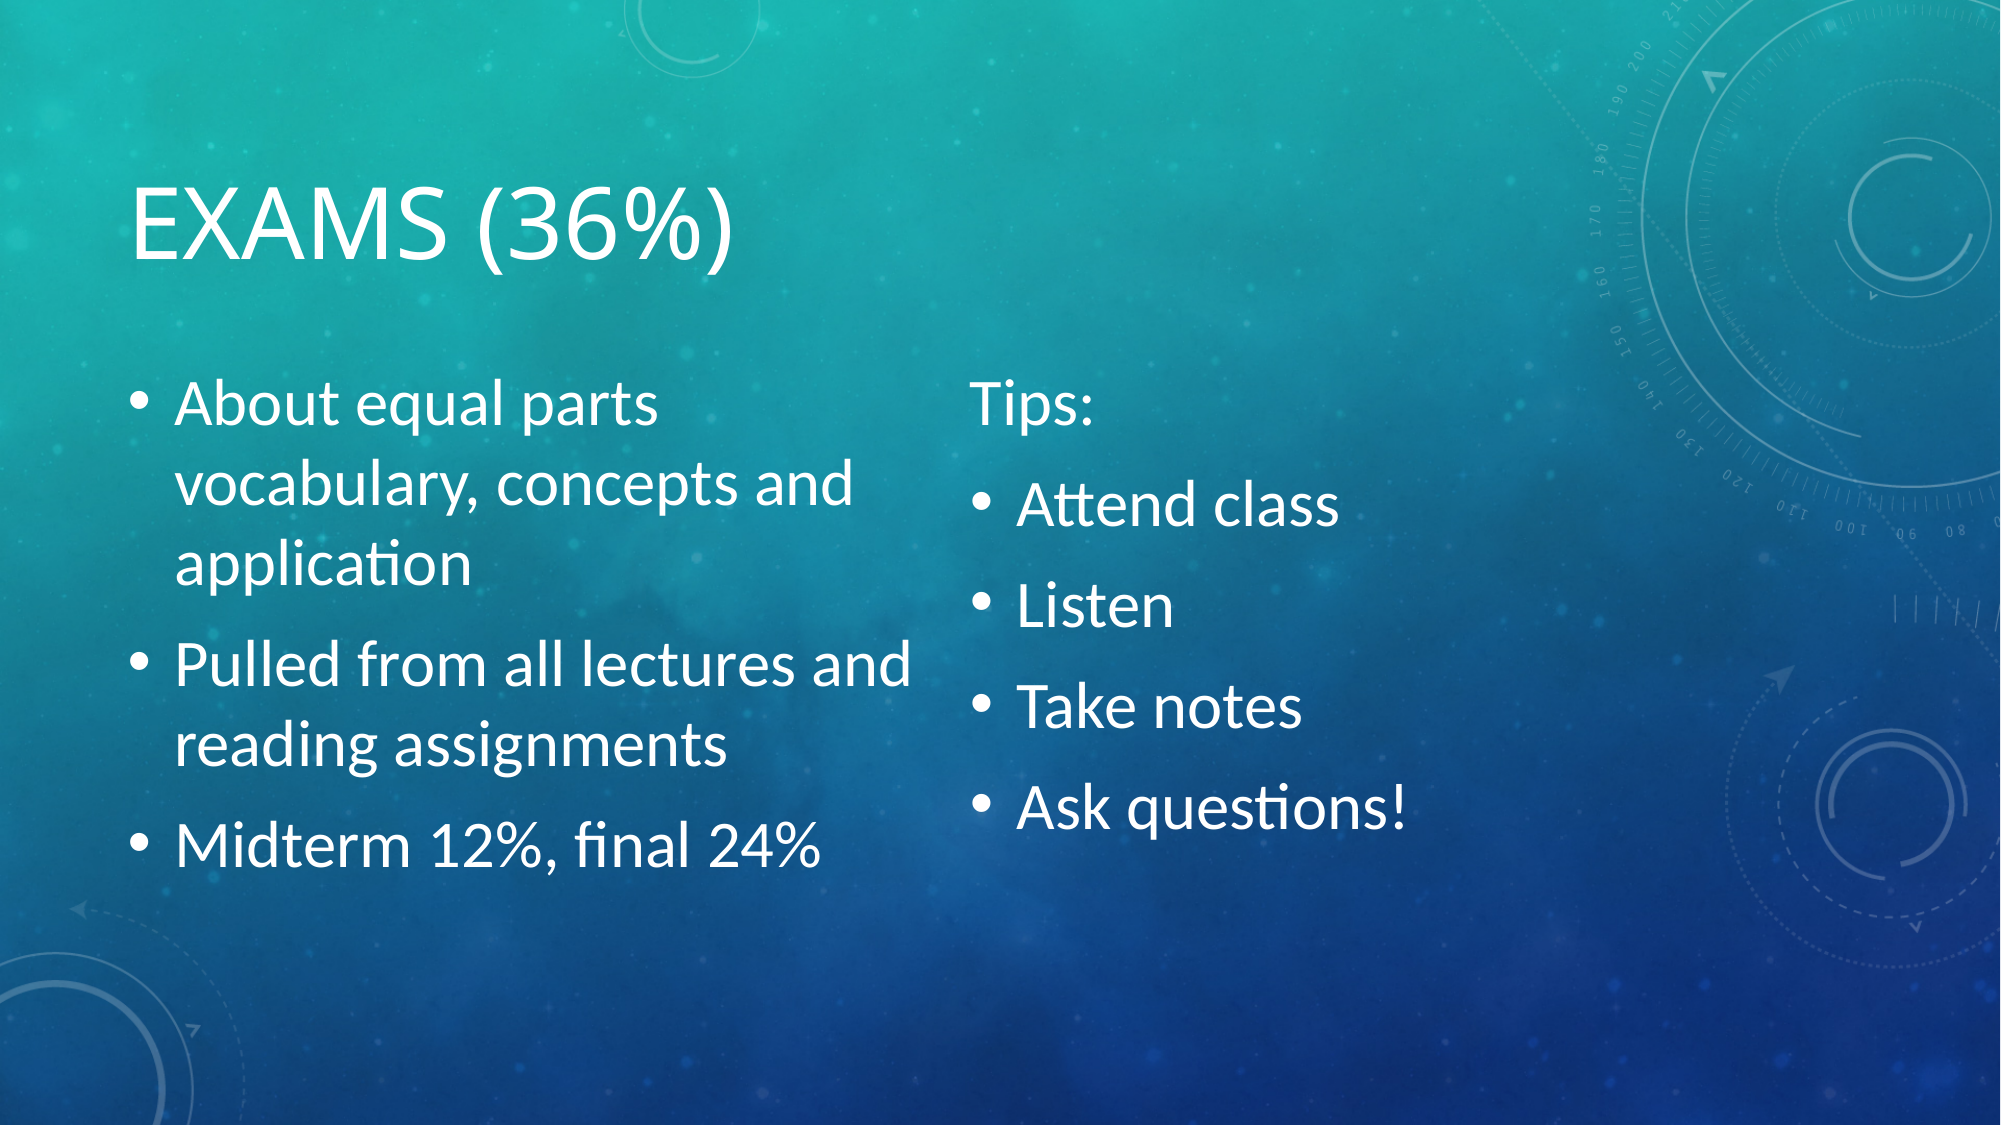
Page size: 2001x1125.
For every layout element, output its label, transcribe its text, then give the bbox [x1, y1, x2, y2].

picture [0, 0, 2001, 1125]
list About equal parts vocabulary, concepts and application Pulled from all lectures and reading assignments Midterm 12%, final 24% [112, 351, 932, 950]
title Exams (36%) [112, 99, 1775, 339]
list Tips: Attend class Listen Take notes Ask questions! [955, 351, 1775, 950]
